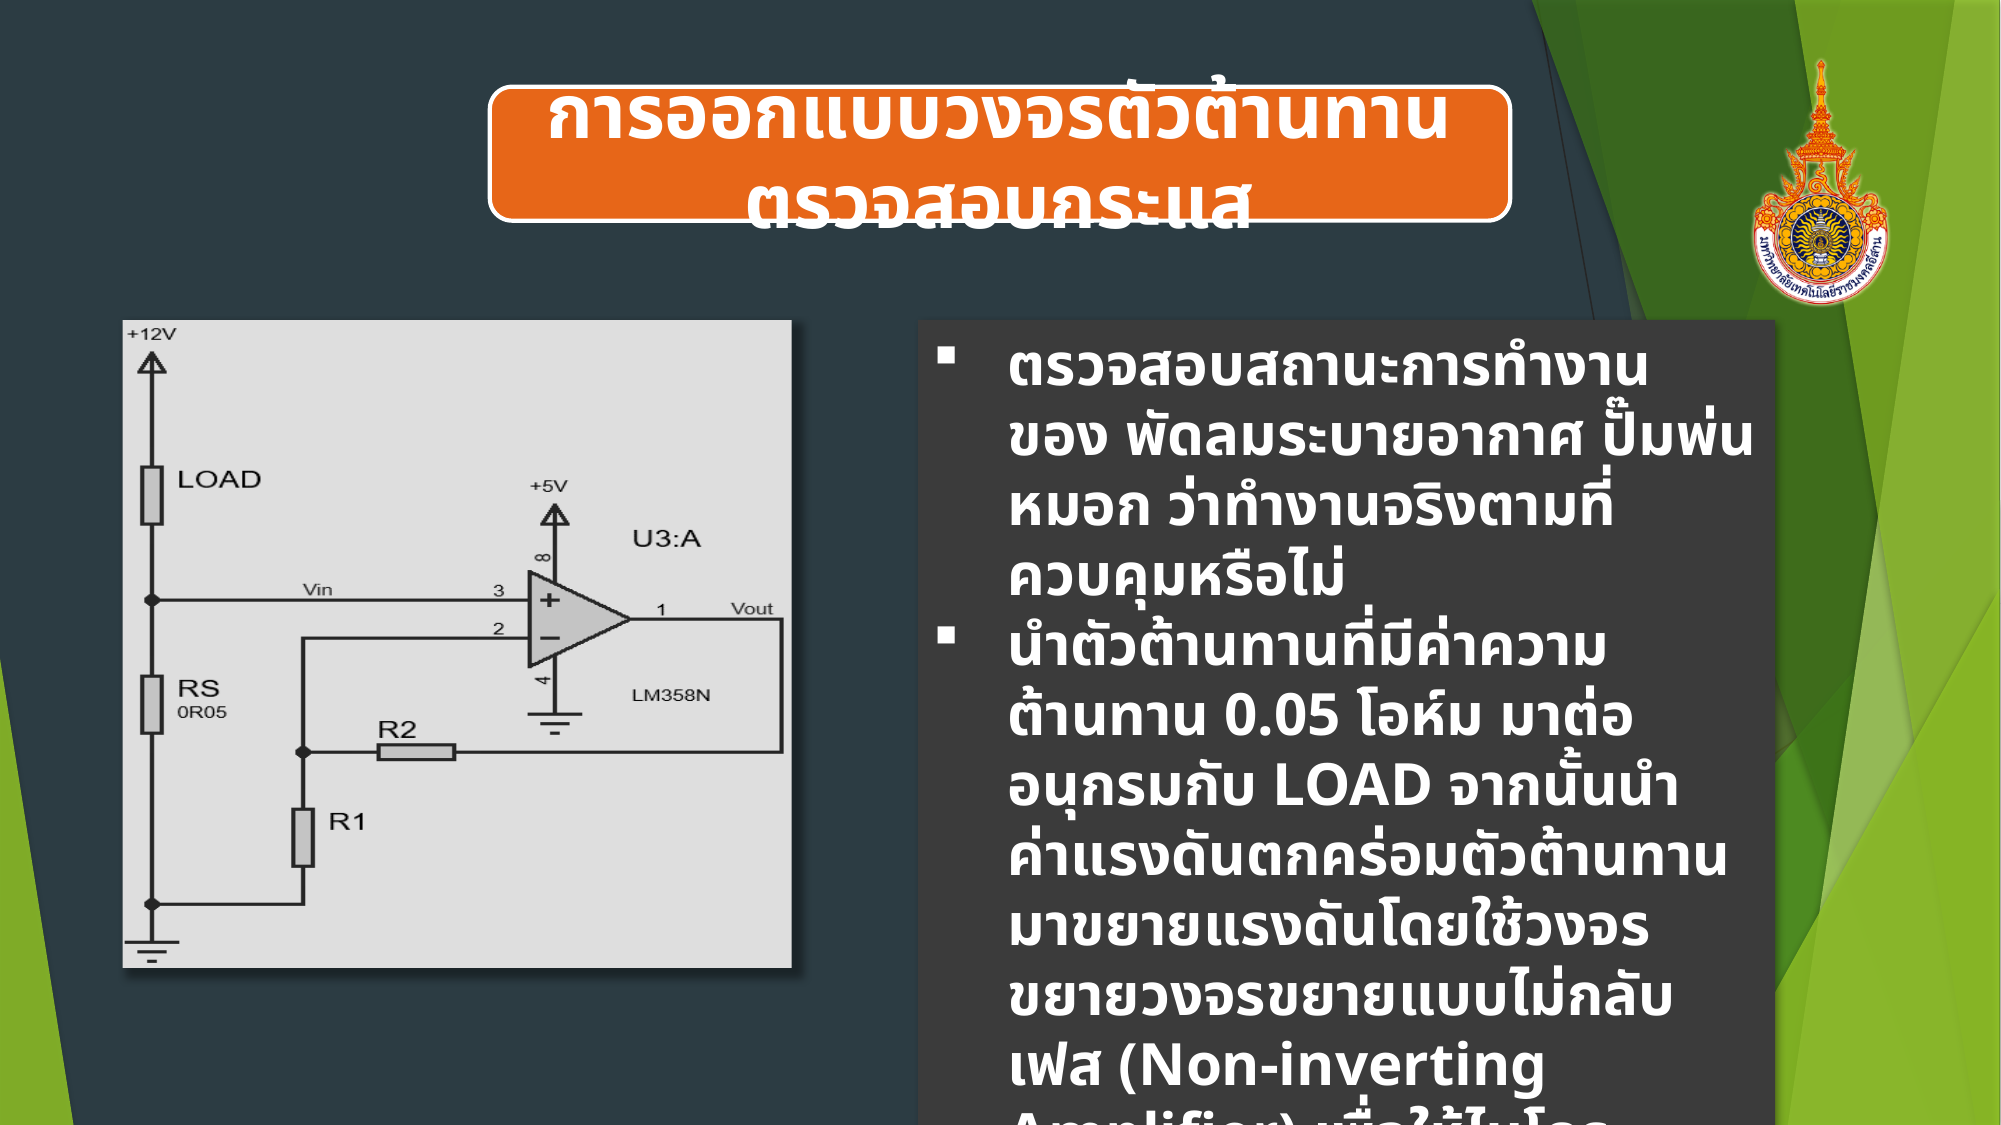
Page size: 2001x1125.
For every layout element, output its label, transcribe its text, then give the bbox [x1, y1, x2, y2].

picture [1748, 47, 1892, 315]
text_box ตรวจสอบสถานะการทำงาน ของ พัดลมระบายอากาศ ปั๊มพ่นหมอก ว่าทำงานจริงตามที่ควบคุมหรือไม่ นำตัวต้านทานที่มีค่าความต้านทาน 0.05 โอห์ม มาต่ออนุกรมกับ LOAD จากนั้นนำค่าแรงดันตกคร่อมตัวต้านทานมาขยายแรงดันโดยใช้วงจรขยายวงจรขยายแบบไม่กลับเฟส (Non-inverting Amplifier) เพื่อให้ไมโครคอนโทรลเลอร์สามารถอ่านค่าแรงดันได้ [918, 319, 1776, 1125]
text_box การออกแบบวงจรตัวต้านทานตรวจสอบกระแส [487, 84, 1513, 223]
picture [122, 319, 793, 968]
